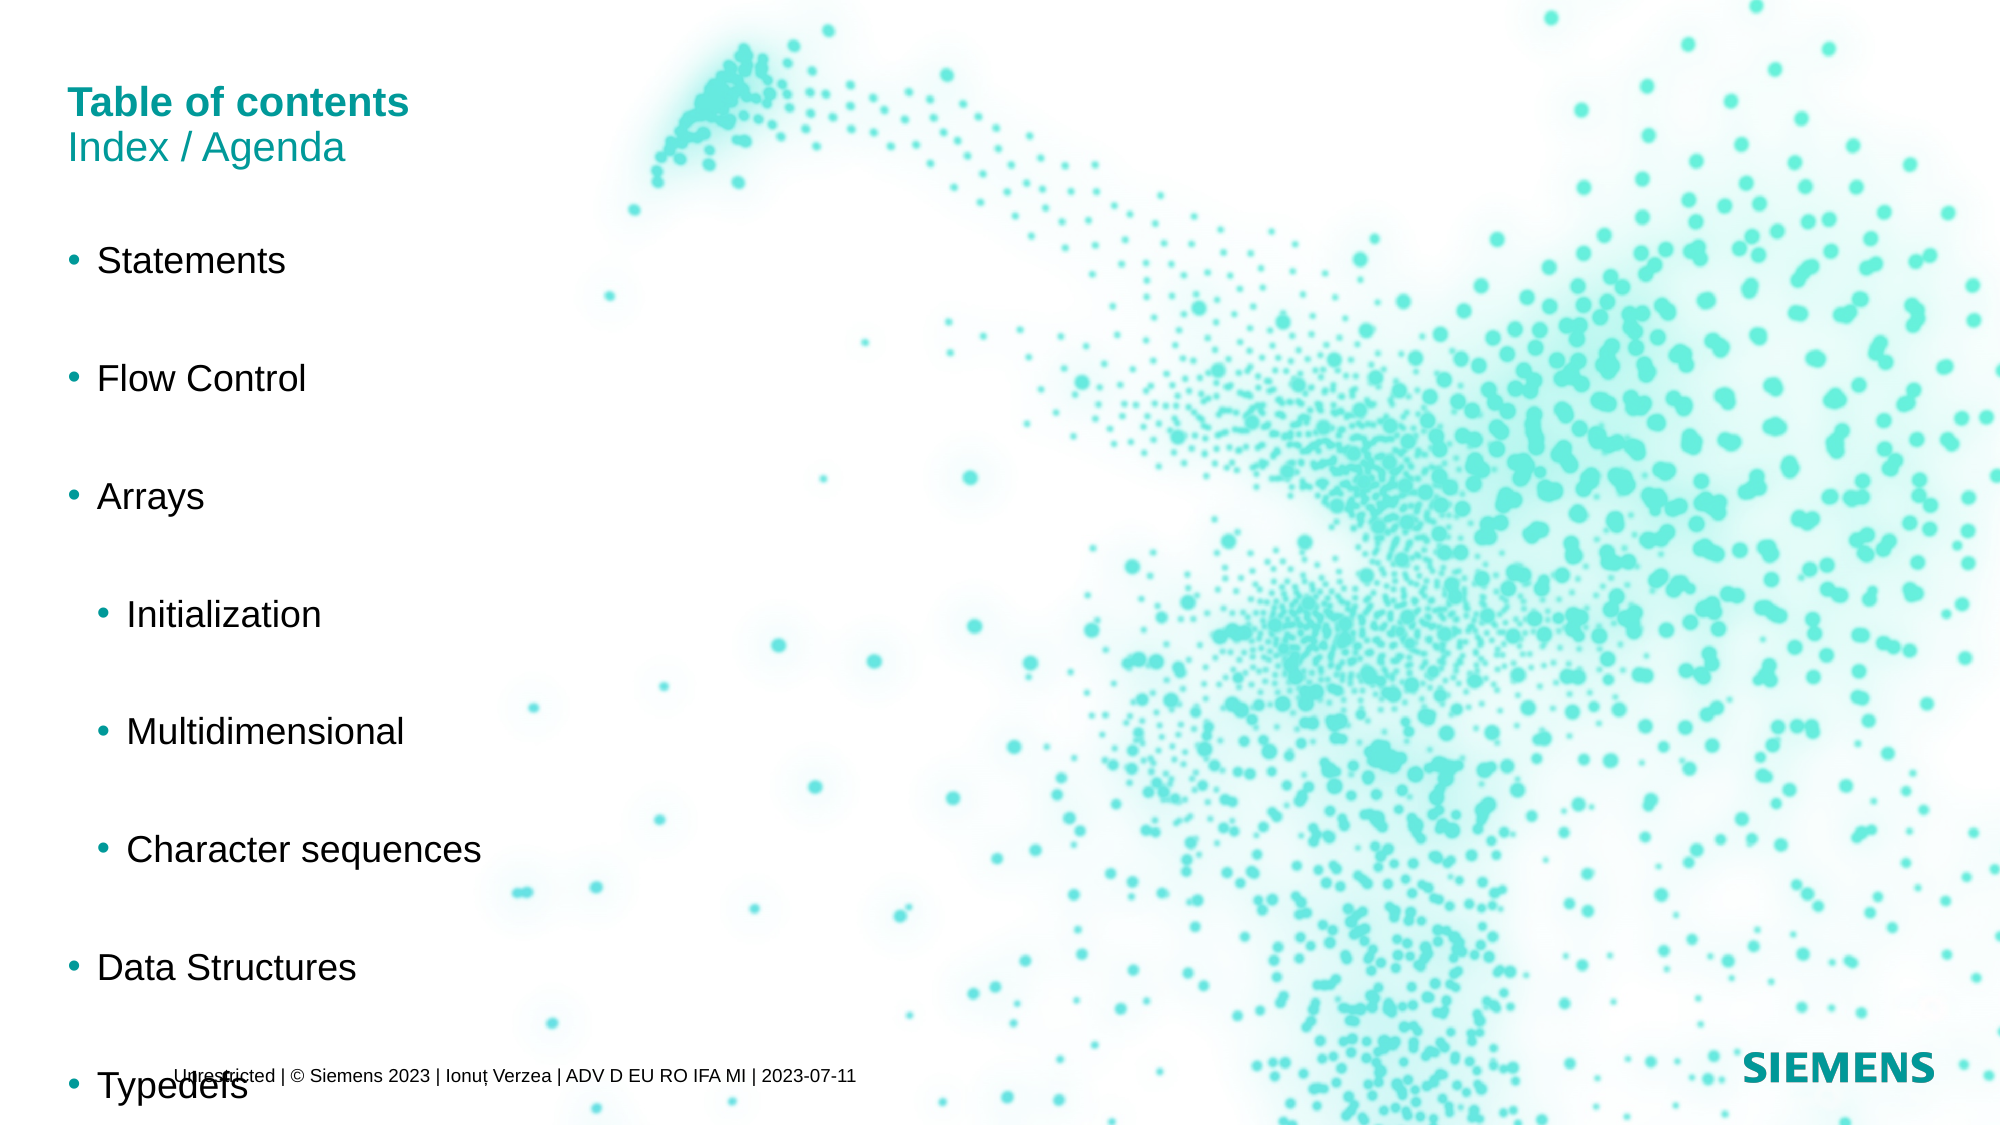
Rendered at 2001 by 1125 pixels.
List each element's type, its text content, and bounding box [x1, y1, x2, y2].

picture [1744, 1052, 1934, 1083]
list Statements Flow Control Arrays Initialization Multidimensional Character sequences Data Structures Typedefs Enums Unions Author [67, 232, 1036, 1012]
footer Unrestricted | © Siemens 2023 | Ionuț Verzea | ADV D EU RO IFA MI | 2023-07-11 [173, 1035, 1686, 1125]
title Table of contents Index / Agenda [67, 78, 1036, 173]
